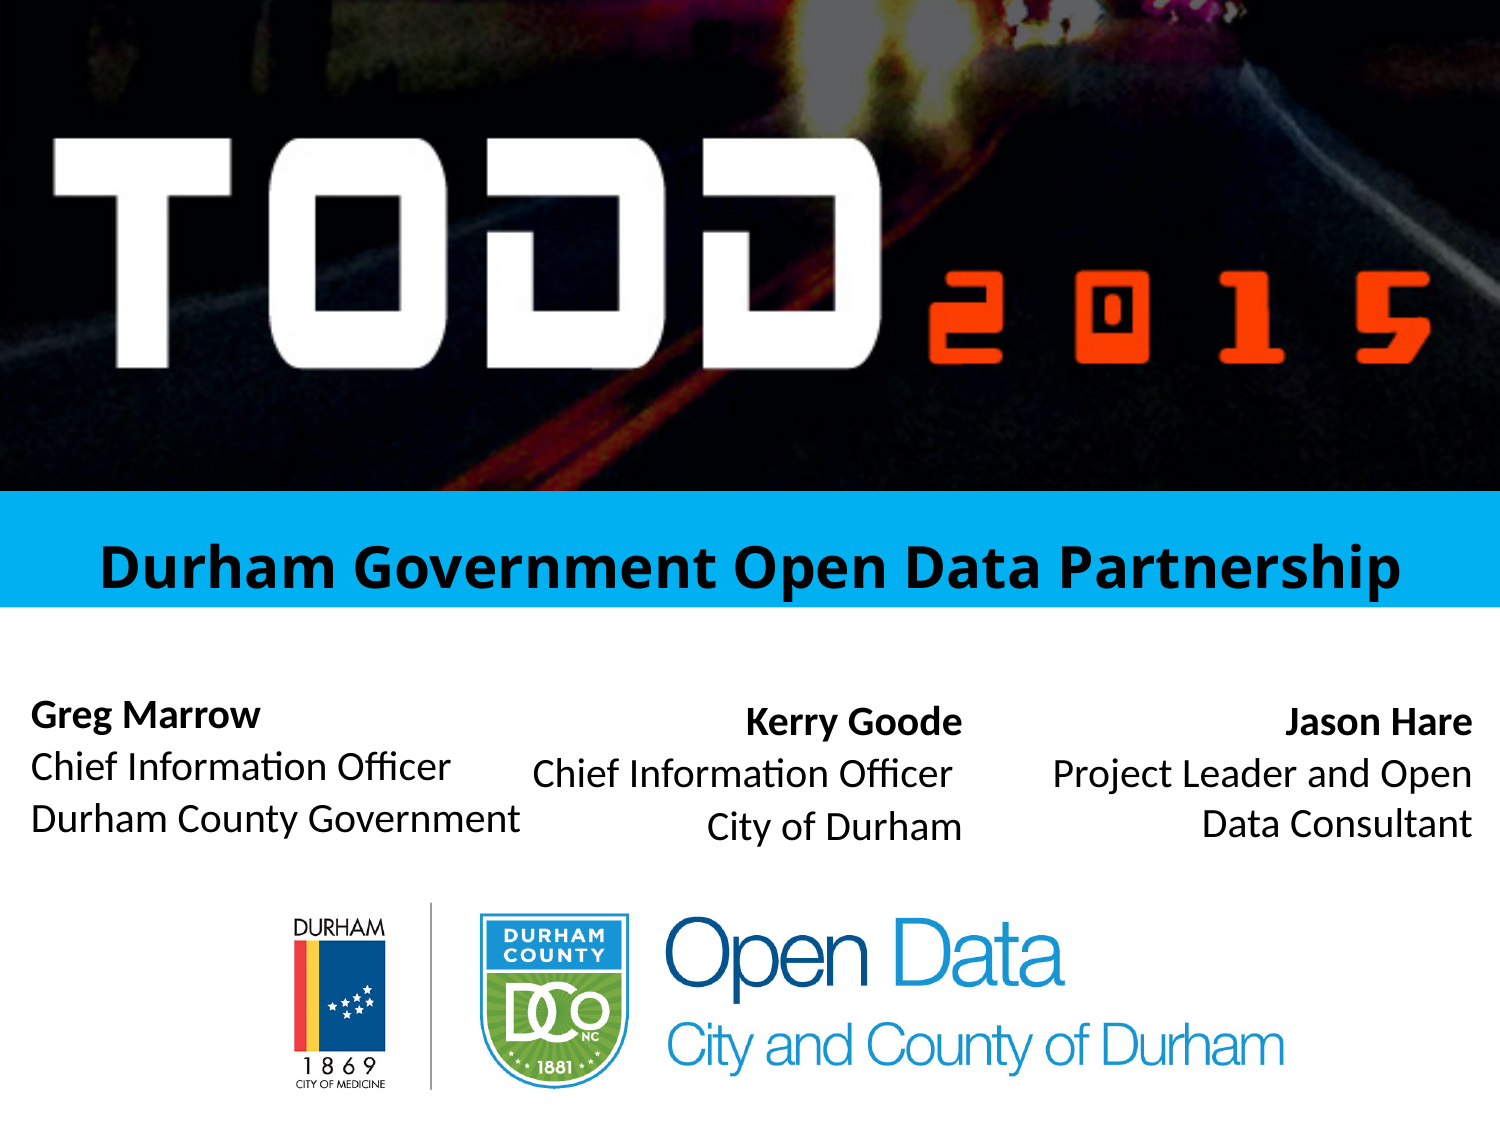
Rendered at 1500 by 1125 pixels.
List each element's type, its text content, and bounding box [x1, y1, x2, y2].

picture [0, 0, 1500, 490]
text_box [0, 845, 1500, 1125]
picture [273, 884, 1304, 1111]
text_box Durham Government Open Data Partnership [0, 491, 1500, 608]
text_box Kerry Goode Chief Information Officer City of Durham [486, 686, 978, 884]
text_box Jason Hare Project Leader and Open Data Consultant [996, 686, 1489, 958]
subtitle Greg Marrow Chief Information Officer Durham County Government [15, 679, 632, 845]
